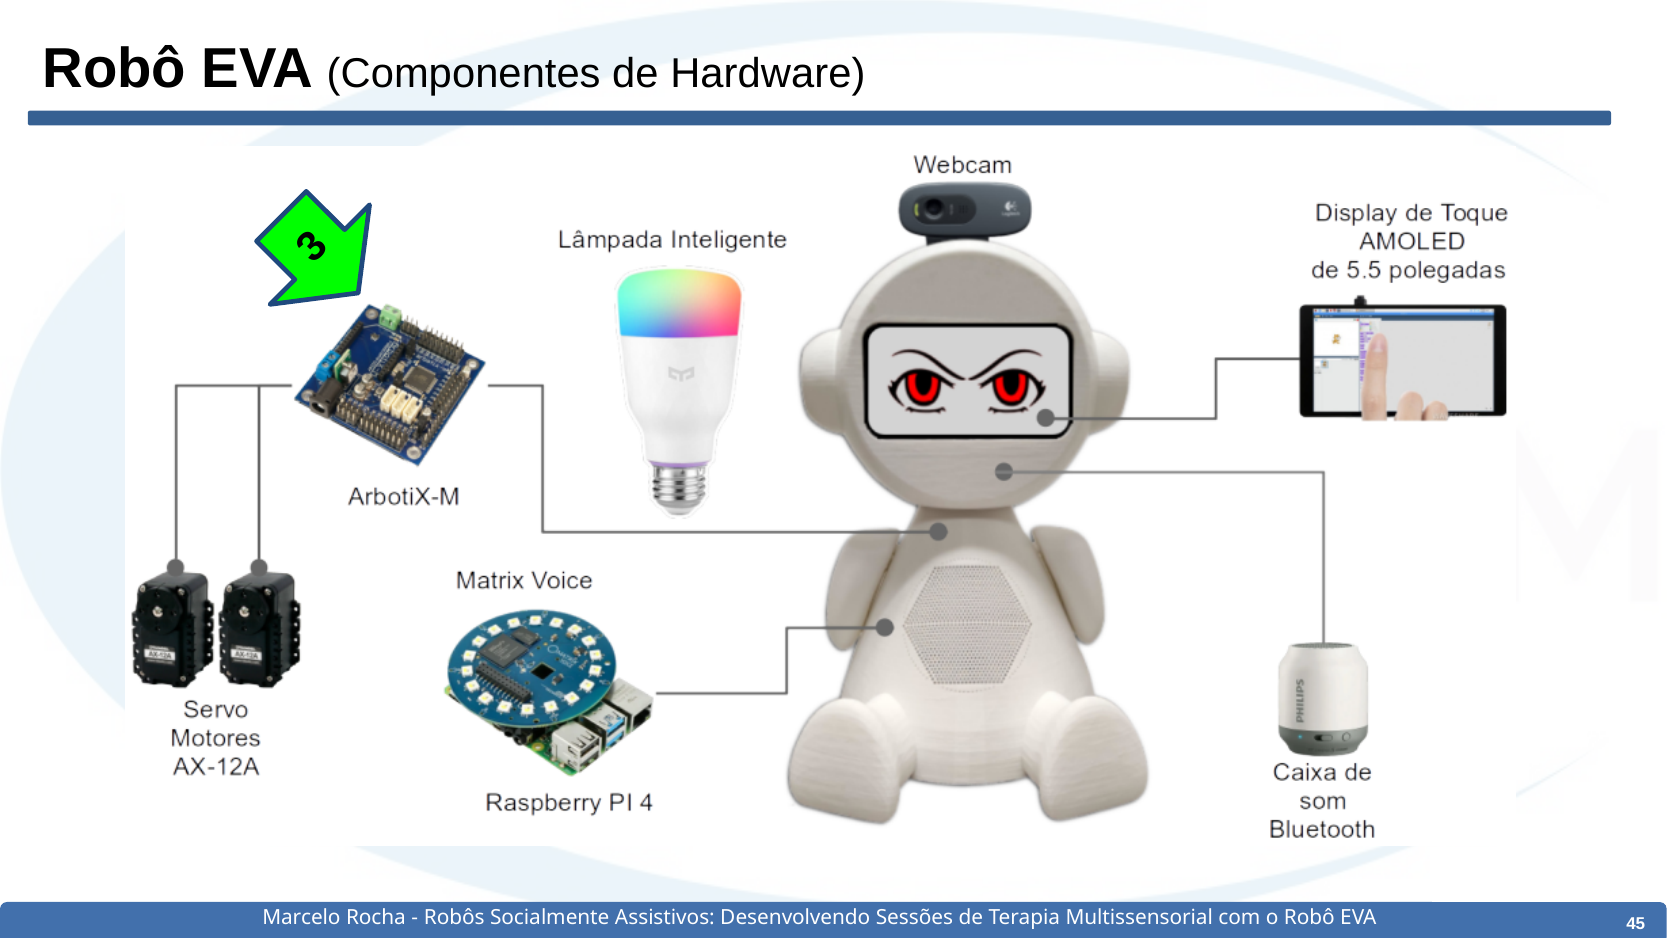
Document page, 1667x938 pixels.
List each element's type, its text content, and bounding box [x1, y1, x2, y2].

slide_number ‹#› [1472, 908, 1661, 938]
title Robô EVA (Componentes de Hardware) [27, 23, 1612, 111]
picture [124, 146, 1516, 847]
text_box Marcelo Rocha - Robôs Socialmente Assistivos: Desenvolvendo Sessões de Terapia Multissensorial com o Robô EVA [166, 891, 1472, 938]
